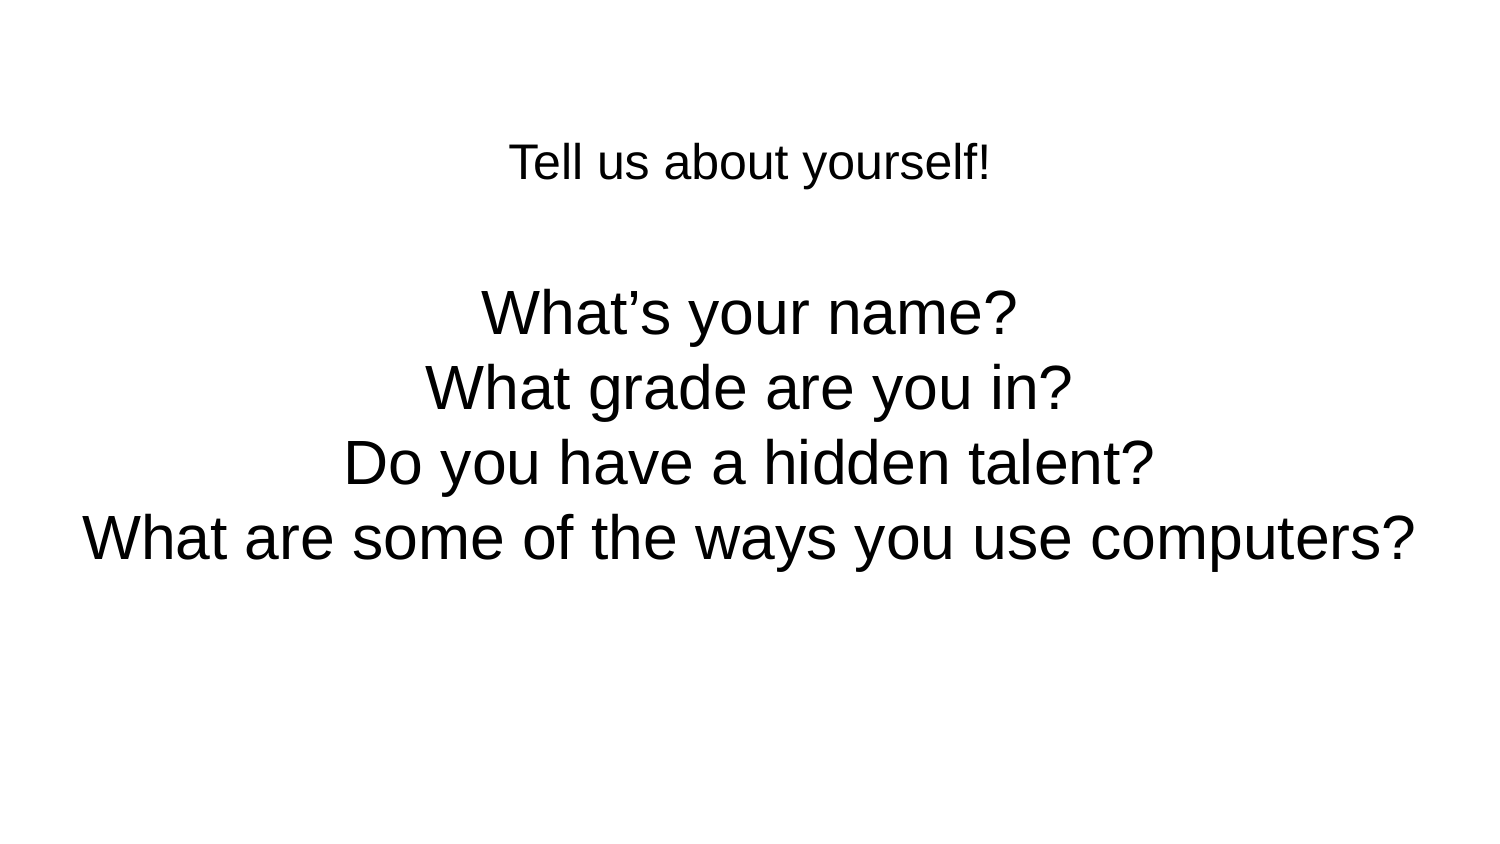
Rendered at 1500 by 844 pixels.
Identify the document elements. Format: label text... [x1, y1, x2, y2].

title What’s your name? What grade are you in? Do you have a hidden talent? What are some of the ways you use computers? [51, 352, 1449, 491]
text_box Tell us about yourself! [243, 114, 1257, 233]
